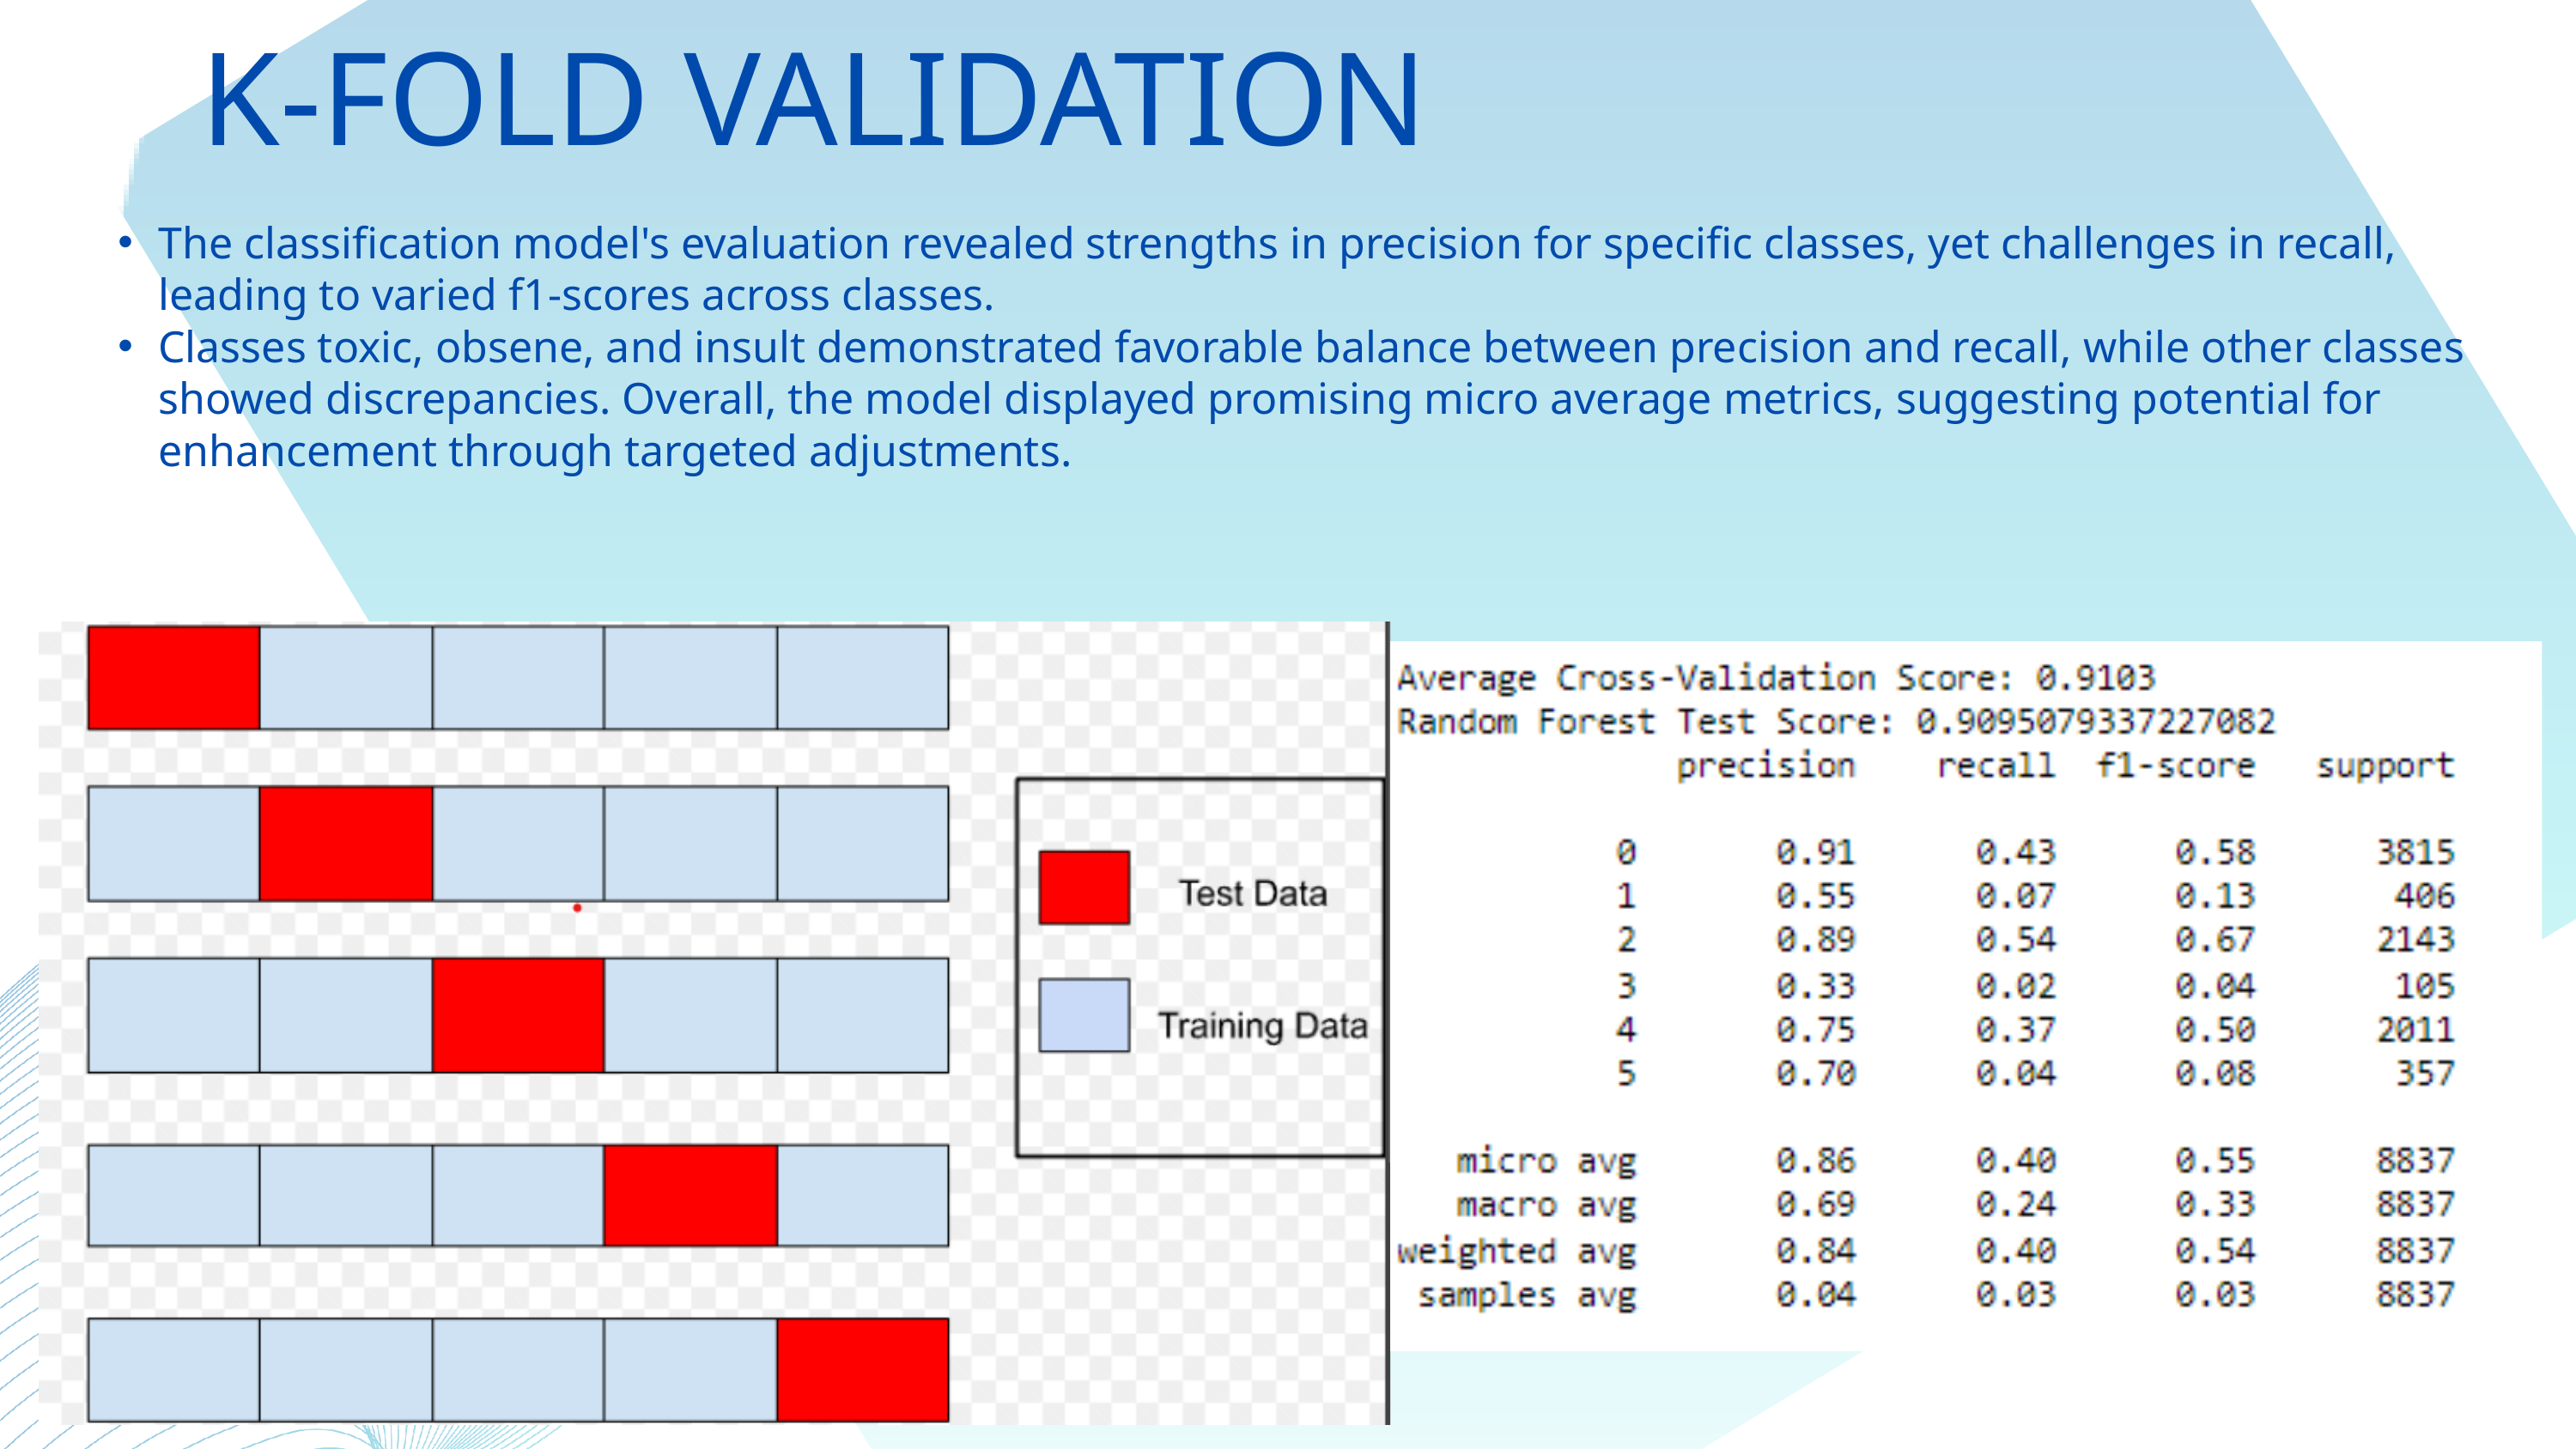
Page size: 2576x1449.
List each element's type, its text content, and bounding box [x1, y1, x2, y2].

text_box [280, 431, 2576, 940]
text_box [96, 0, 2381, 215]
text_box [856, 1351, 1863, 1449]
text_box [0, 932, 661, 1449]
text_box K-FOLD VALIDATION [0, 42, 1629, 172]
text_box The classification model's evaluation revealed strengths in precision for specific classes, yet challenges in recall, leading to varied f1-scores across classes. Classes toxic, obsene, and insult demonstrated favorable balance between precision and recall, while other classes showed discrepancies. Overall, the model displayed promising micro average metrics, suggesting potential for enhancement through targeted adjustments. [118, 215, 2512, 475]
text_box [1390, 641, 2543, 1351]
text_box [39, 621, 1391, 1425]
